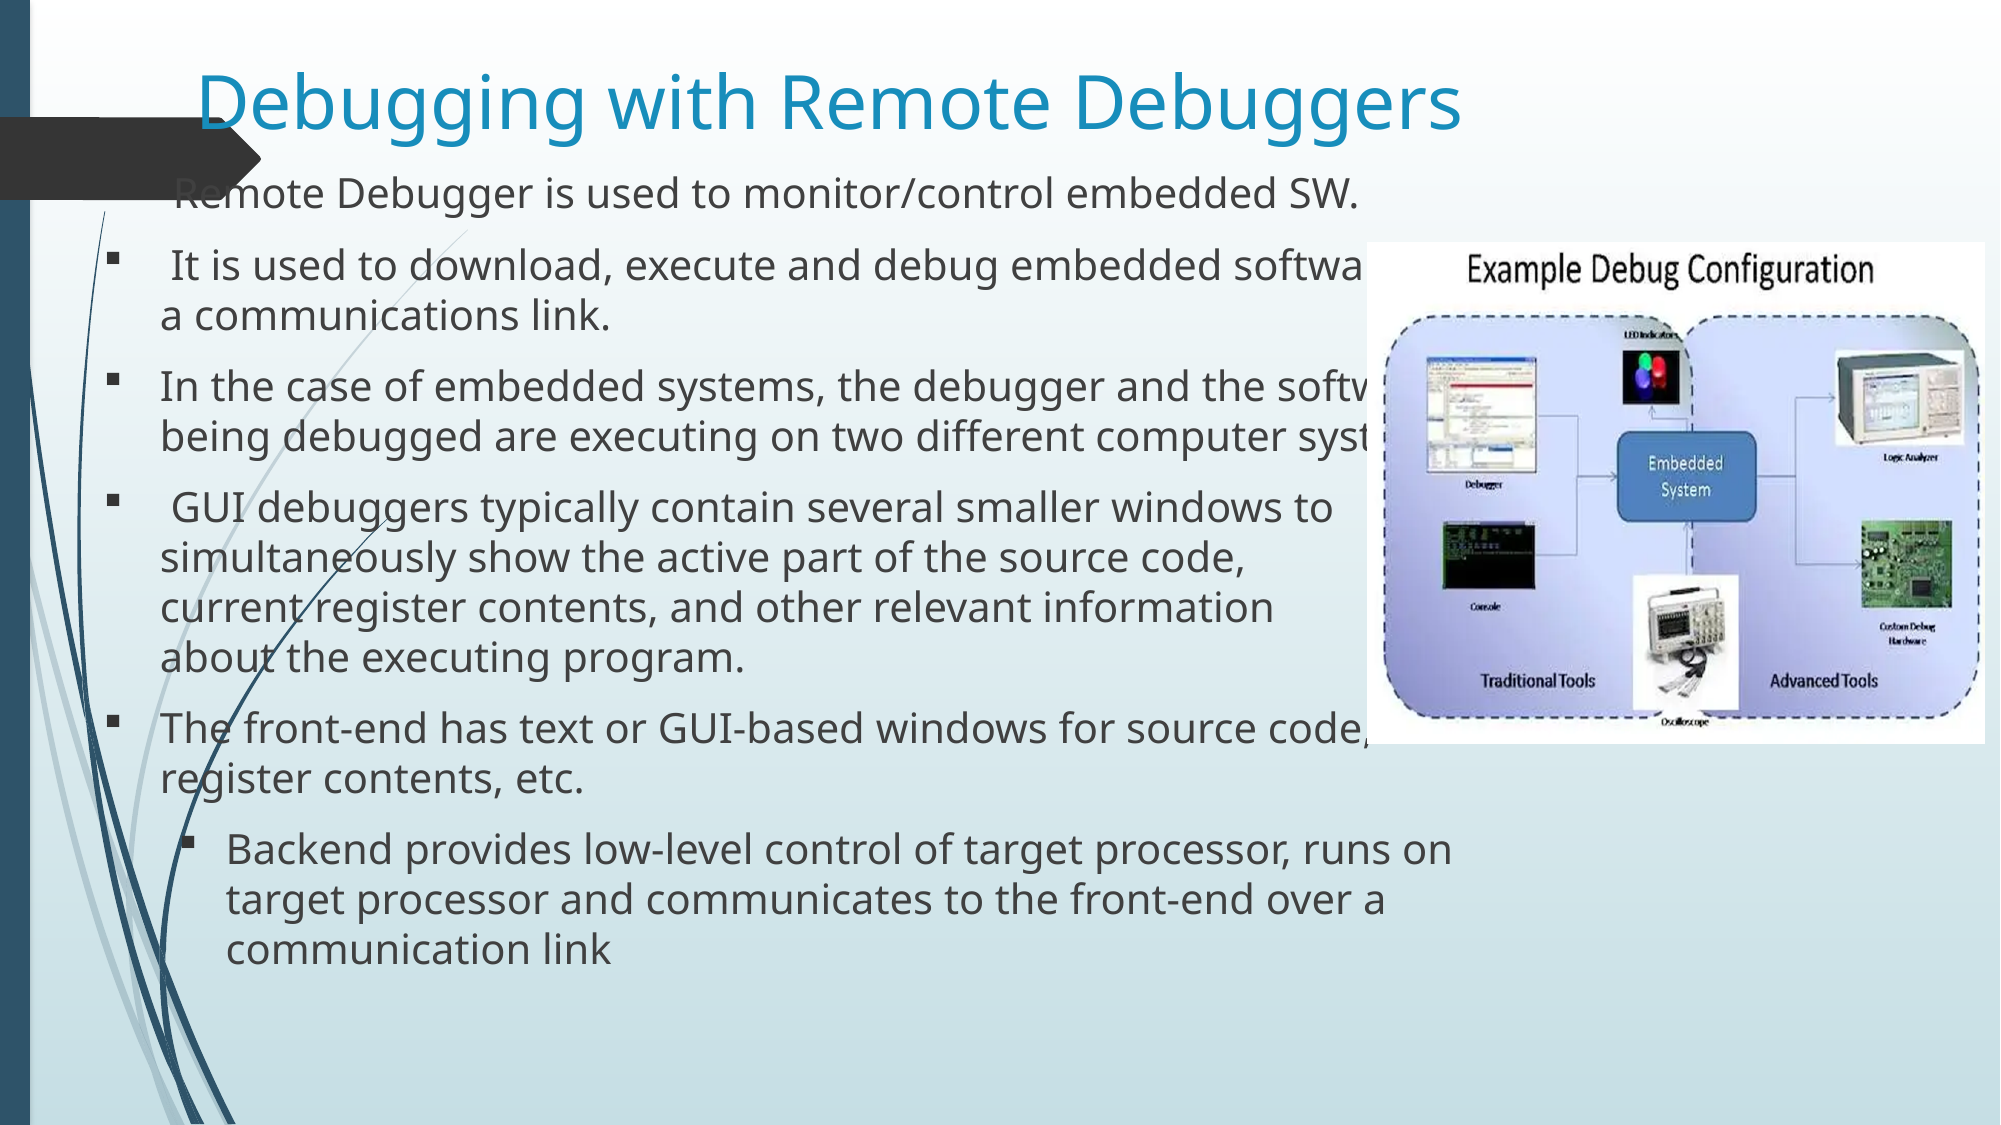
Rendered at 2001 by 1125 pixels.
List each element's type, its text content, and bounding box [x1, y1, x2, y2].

title Debugging with Remote Debuggers [180, 47, 1830, 191]
list Remote Debugger is used to monitor/control embedded SW. It is used to download, execute and debug embedded software over a communications link. In the case of embedded systems, the debugger and the software being debugged are executing on two different computer systems. GUI debuggers typically contain several smaller windows to simultaneously show the active part of the source code, current register contents, and other relevant information about the executing program. The front-end has text or GUI-based windows for source code, register contents, etc. Backend provides low-level control of target processor, runs on target processor and communicates to the front-end over a communication link [88, 150, 1520, 985]
picture [1367, 242, 1985, 744]
